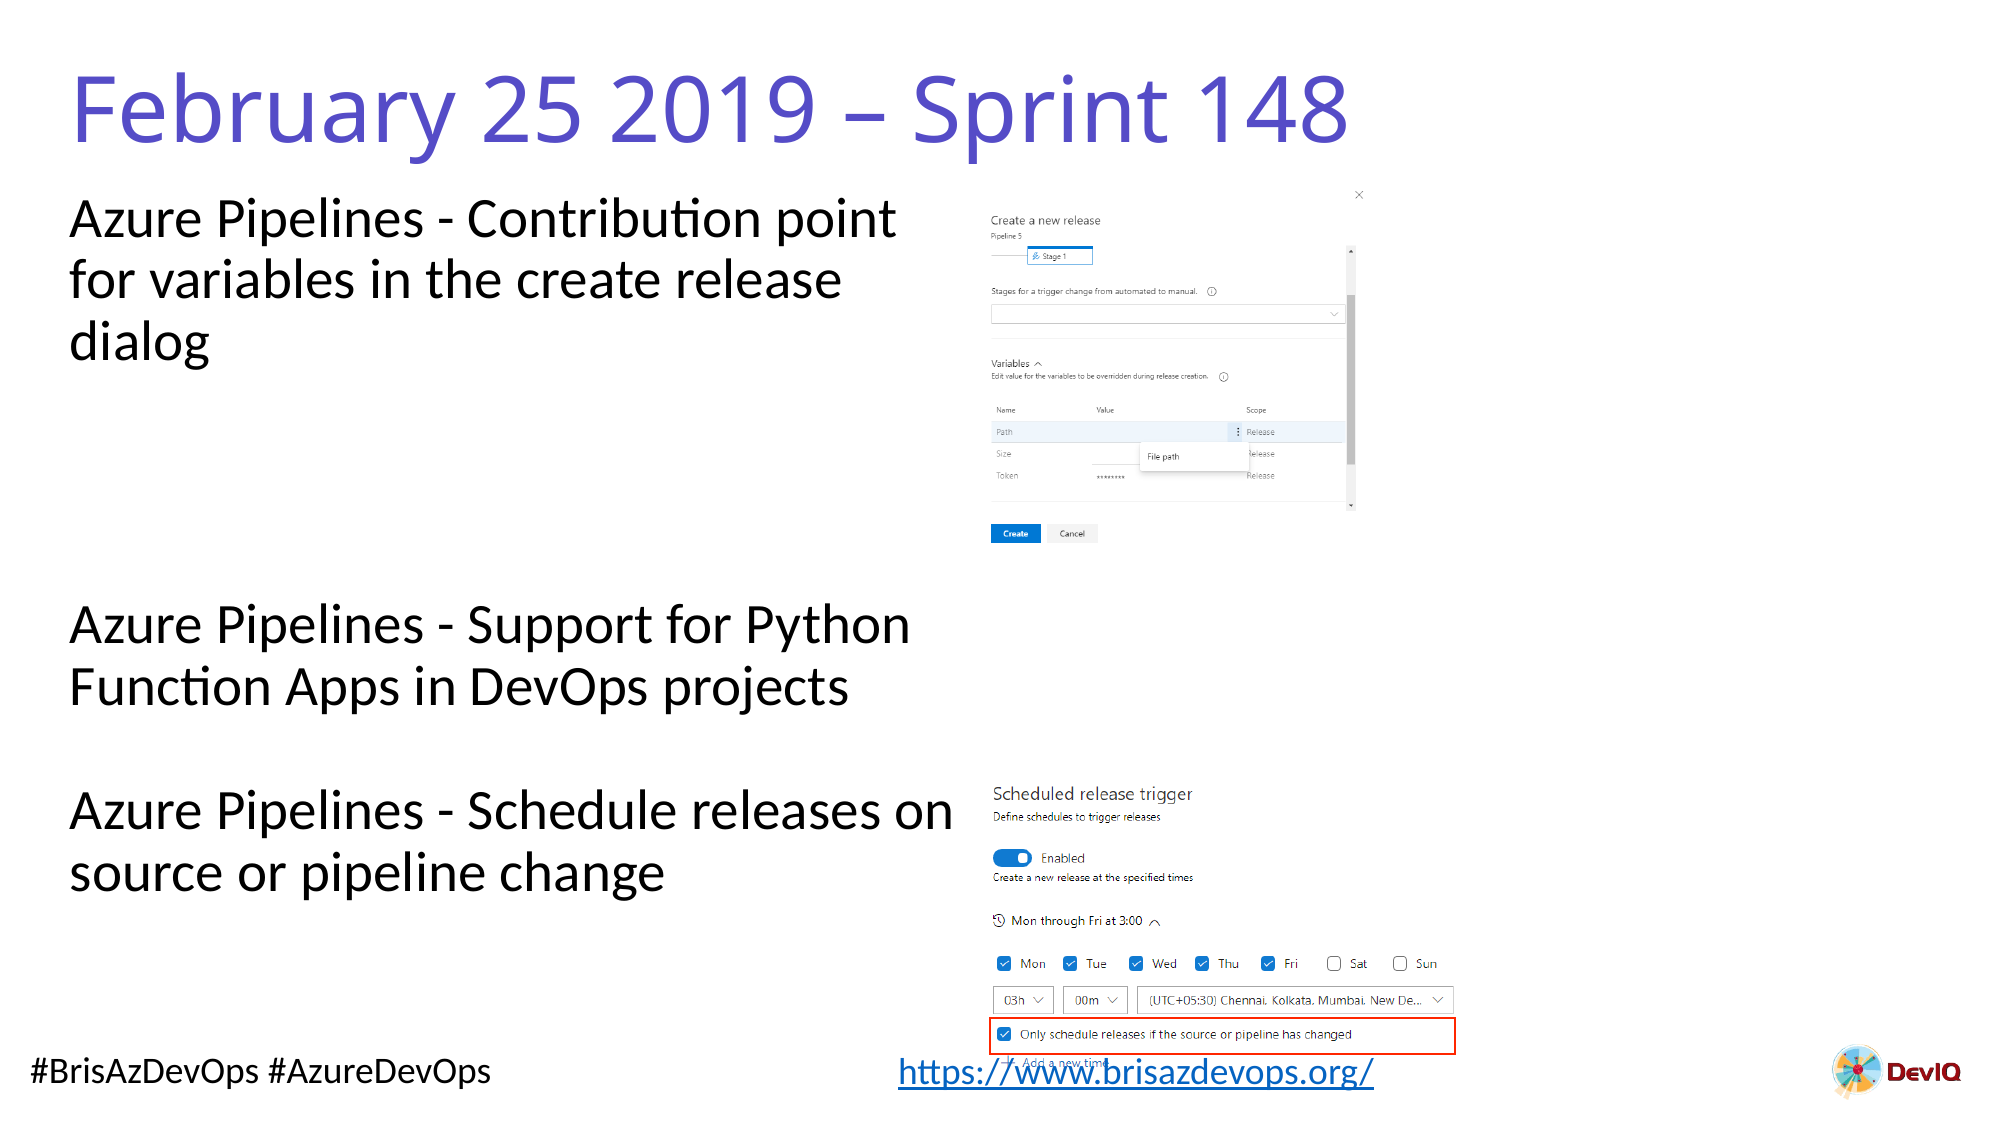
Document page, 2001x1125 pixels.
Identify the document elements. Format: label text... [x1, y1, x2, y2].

picture [985, 186, 1368, 549]
text_box https://www.brisazdevops.org/ [883, 1039, 1390, 1100]
title February 25 2019 – Sprint 148 [69, 36, 1930, 158]
picture [970, 753, 1478, 1089]
text_box #BrisAzDevOps #AzureDevOps [15, 1038, 507, 1098]
list Azure Pipelines - Contribution point for variables in the create release dialog [69, 187, 959, 394]
text_box Azure Pipelines - Schedule releases on source or pipeline change [69, 780, 959, 925]
text_box Azure Pipelines - Support for Python Function Apps in DevOps projects [69, 594, 959, 740]
picture [1830, 1038, 1963, 1101]
